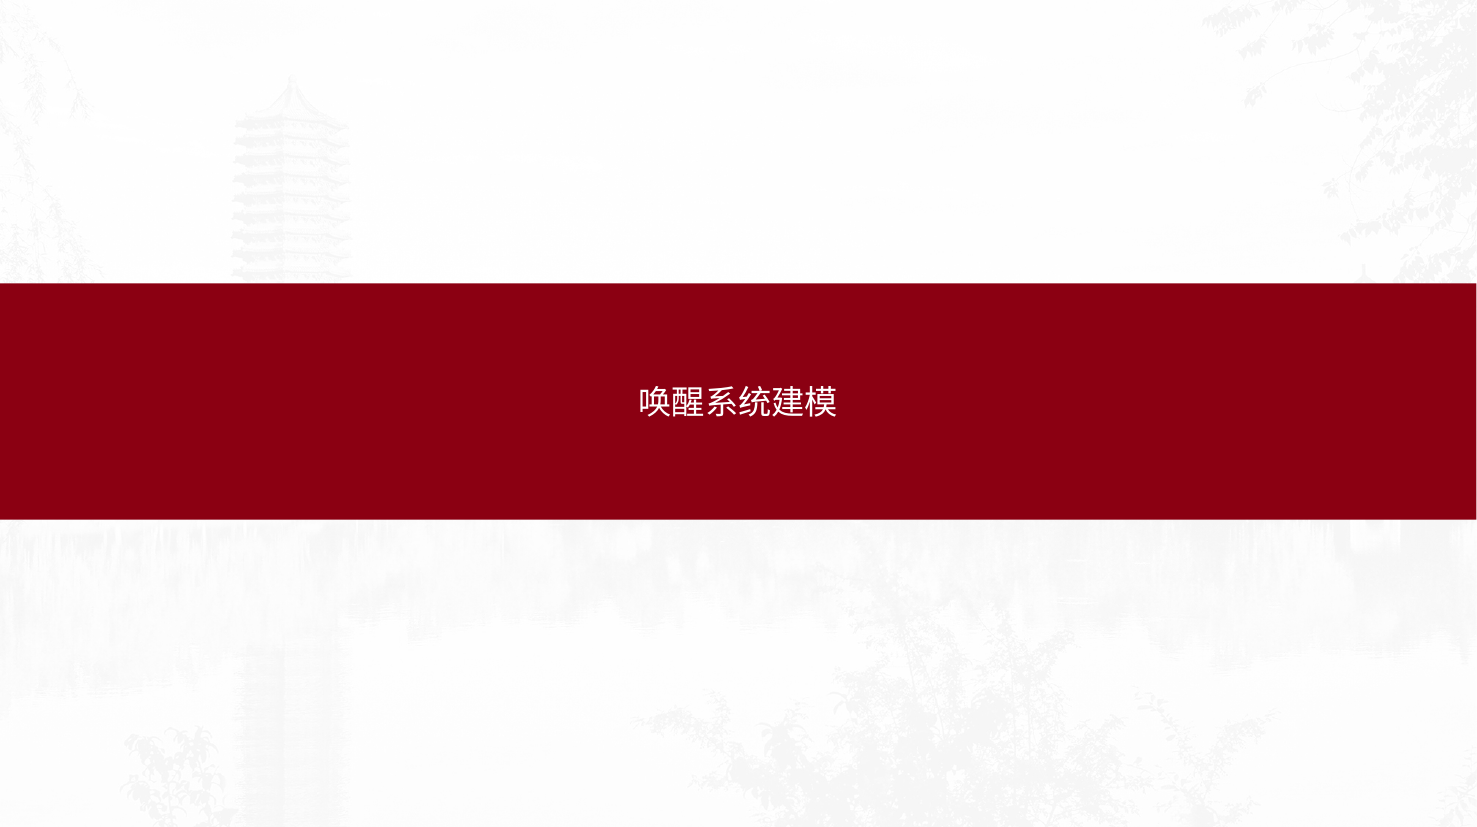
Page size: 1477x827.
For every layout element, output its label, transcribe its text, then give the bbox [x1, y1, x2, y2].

picture [0, 522, 1477, 827]
picture [0, 0, 1477, 281]
text_box [360, 306, 610, 522]
text_box 唤醒系统建模 [0, 281, 1477, 522]
